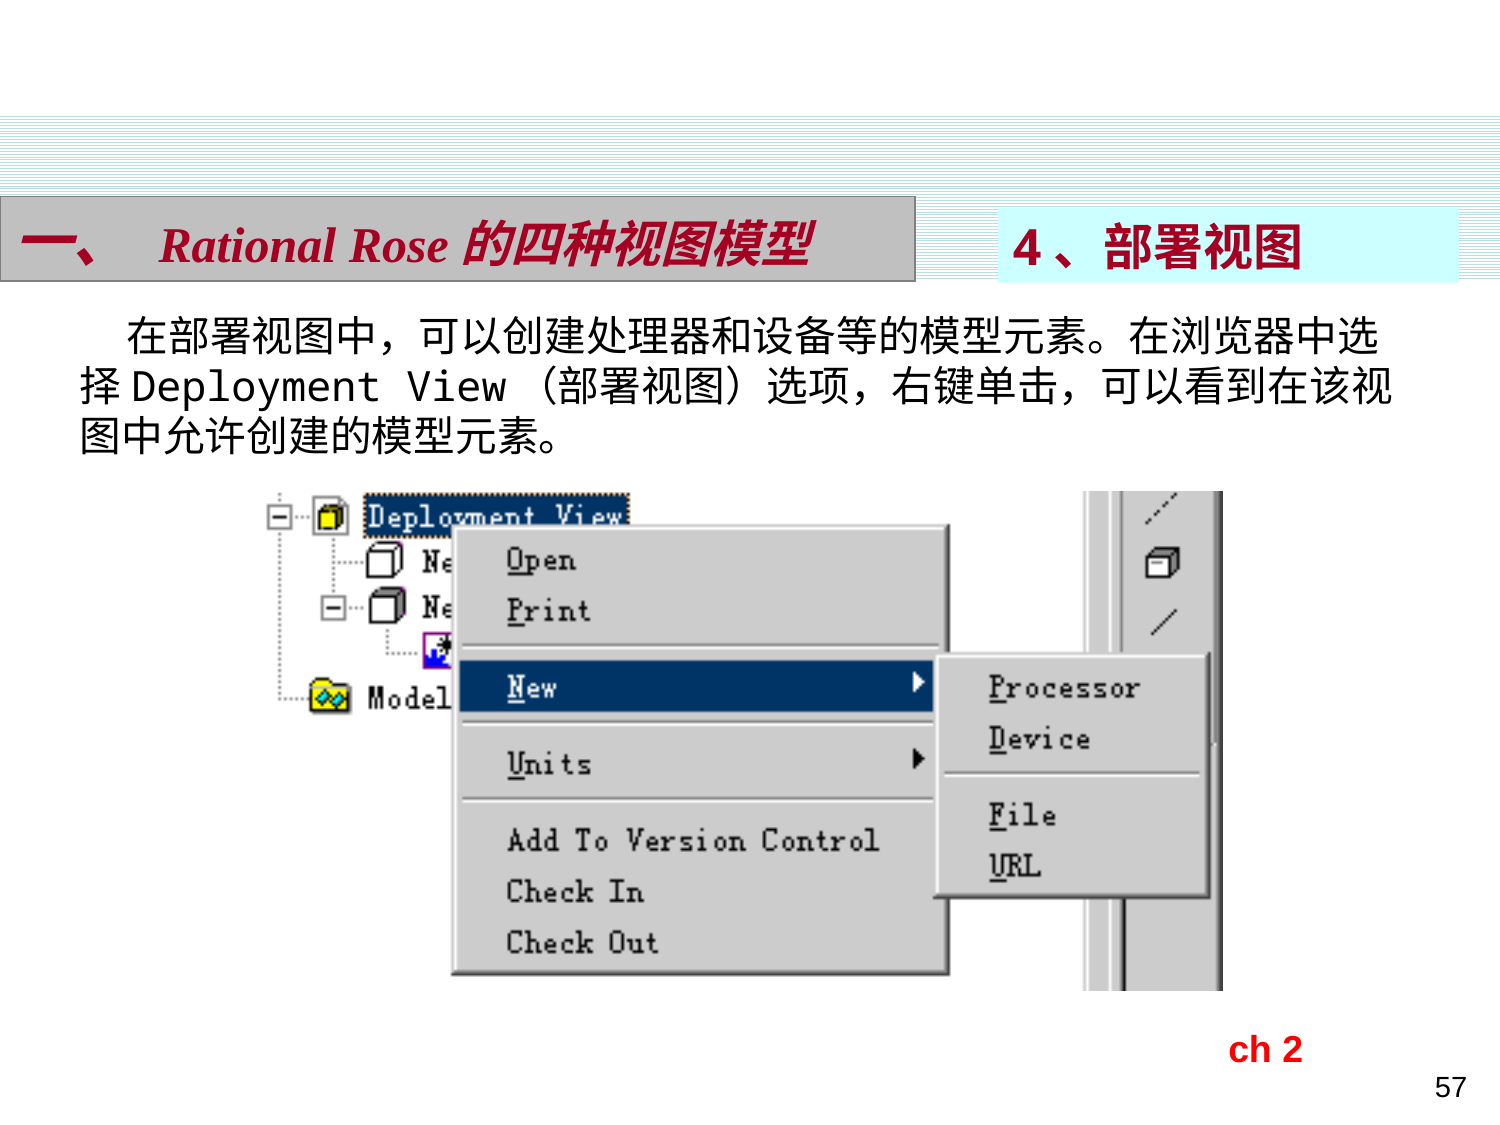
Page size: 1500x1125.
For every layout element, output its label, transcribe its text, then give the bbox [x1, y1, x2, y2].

text_box ch 2 [1213, 1017, 1401, 1078]
slide_number 57 [1131, 1060, 1483, 1118]
text_box 4、部署视图 [998, 207, 1459, 283]
text_box 在部署视图中，可以创建处理器和设备等的模型元素。在浏览器中选择Deployment View（部署视图）选项，右键单击，可以看到在该视图中允许创建的模型元素。 [64, 302, 1412, 468]
picture [265, 491, 1223, 991]
text_box 一、 Rational Rose的四种视图模型 [0, 196, 916, 282]
